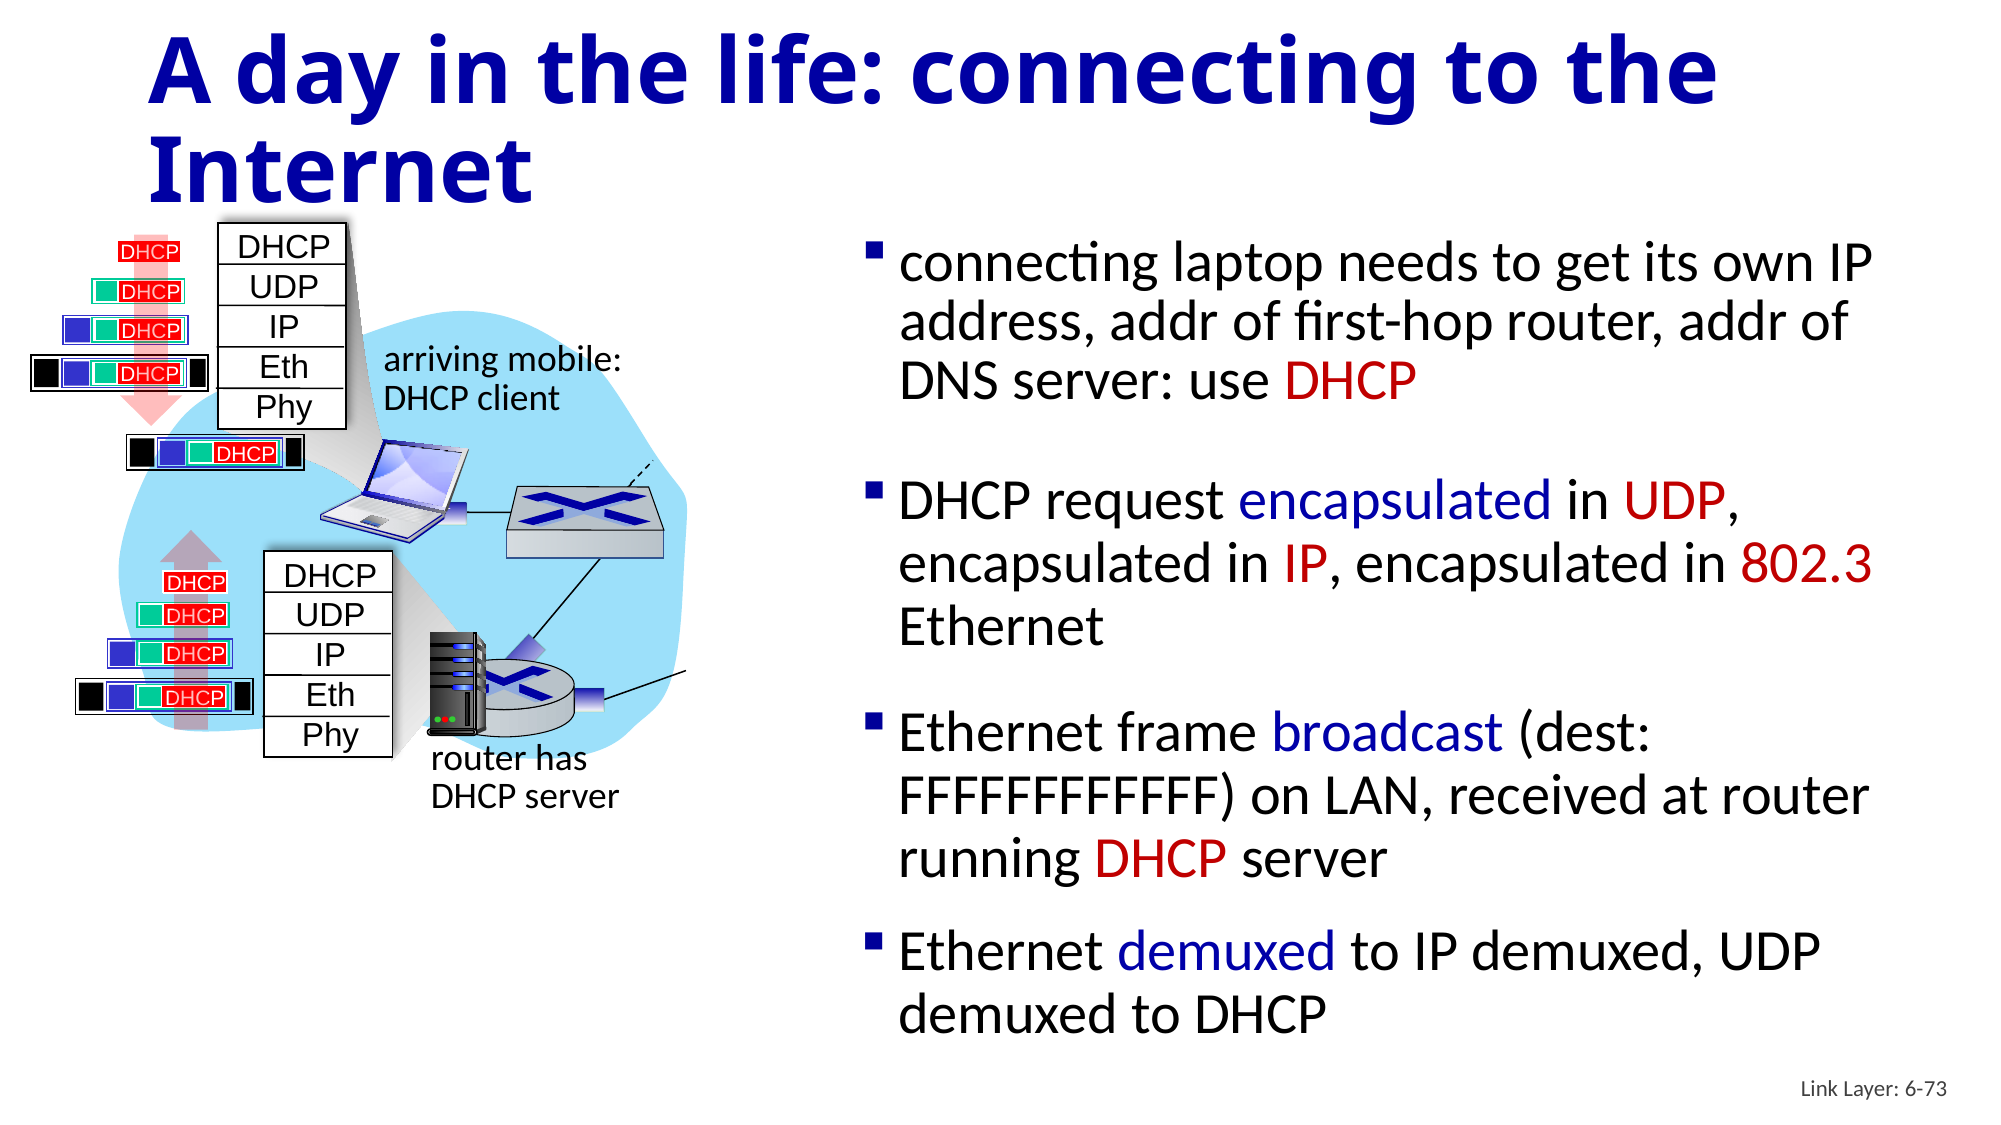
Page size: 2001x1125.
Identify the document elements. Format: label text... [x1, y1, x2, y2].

text_box [575, 688, 605, 712]
text_box Ethernet frame broadcast (dest: FFFFFFFFFFFF) on LAN, received at router running DHCP server [845, 693, 1925, 951]
text_box [383, 425, 688, 732]
text_box DHCP request encapsulated in UDP, encapsulated in IP, encapsulated in 802.3 Ethernet [846, 462, 1891, 677]
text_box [75, 529, 253, 730]
text_box arriving mobile: DHCP client [383, 333, 638, 425]
text_box [125, 473, 319, 730]
text_box connecting laptop needs to get its own IP address, addr of first-hop router, addr of DNS server: use DHCP [846, 226, 1944, 433]
text_box [383, 310, 545, 333]
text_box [262, 546, 479, 762]
text_box router has DHCP server [415, 732, 635, 824]
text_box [479, 659, 575, 737]
text_box [506, 634, 546, 659]
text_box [427, 632, 487, 736]
text_box Ethernet demuxed to IP demuxed, UDP demuxed to DHCP [845, 912, 1919, 1125]
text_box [151, 562, 241, 603]
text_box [319, 439, 470, 546]
title A day in the life: connecting to the Internet [133, 49, 1859, 197]
slide_number Link Layer: 6-73 [1919, 1056, 1963, 1117]
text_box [506, 486, 664, 559]
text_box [126, 432, 304, 473]
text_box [215, 218, 383, 492]
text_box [30, 234, 209, 426]
text_box [170, 392, 215, 432]
